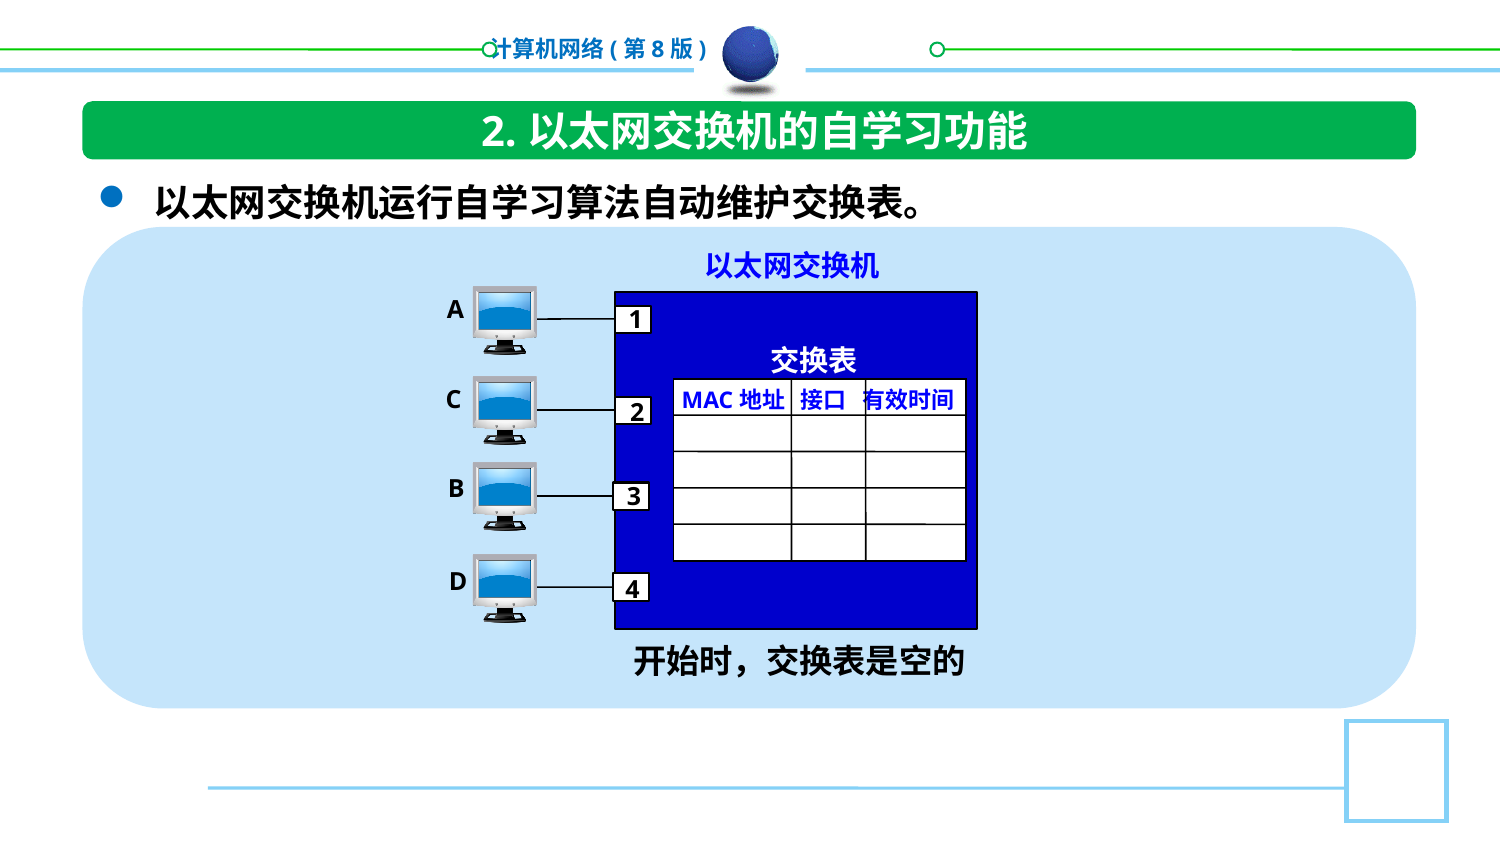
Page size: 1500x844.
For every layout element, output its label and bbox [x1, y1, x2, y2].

picture [468, 551, 541, 625]
picture [468, 459, 541, 532]
picture [468, 373, 541, 446]
picture [468, 283, 541, 356]
text_box [80, 97, 1419, 711]
picture [720, 24, 780, 97]
